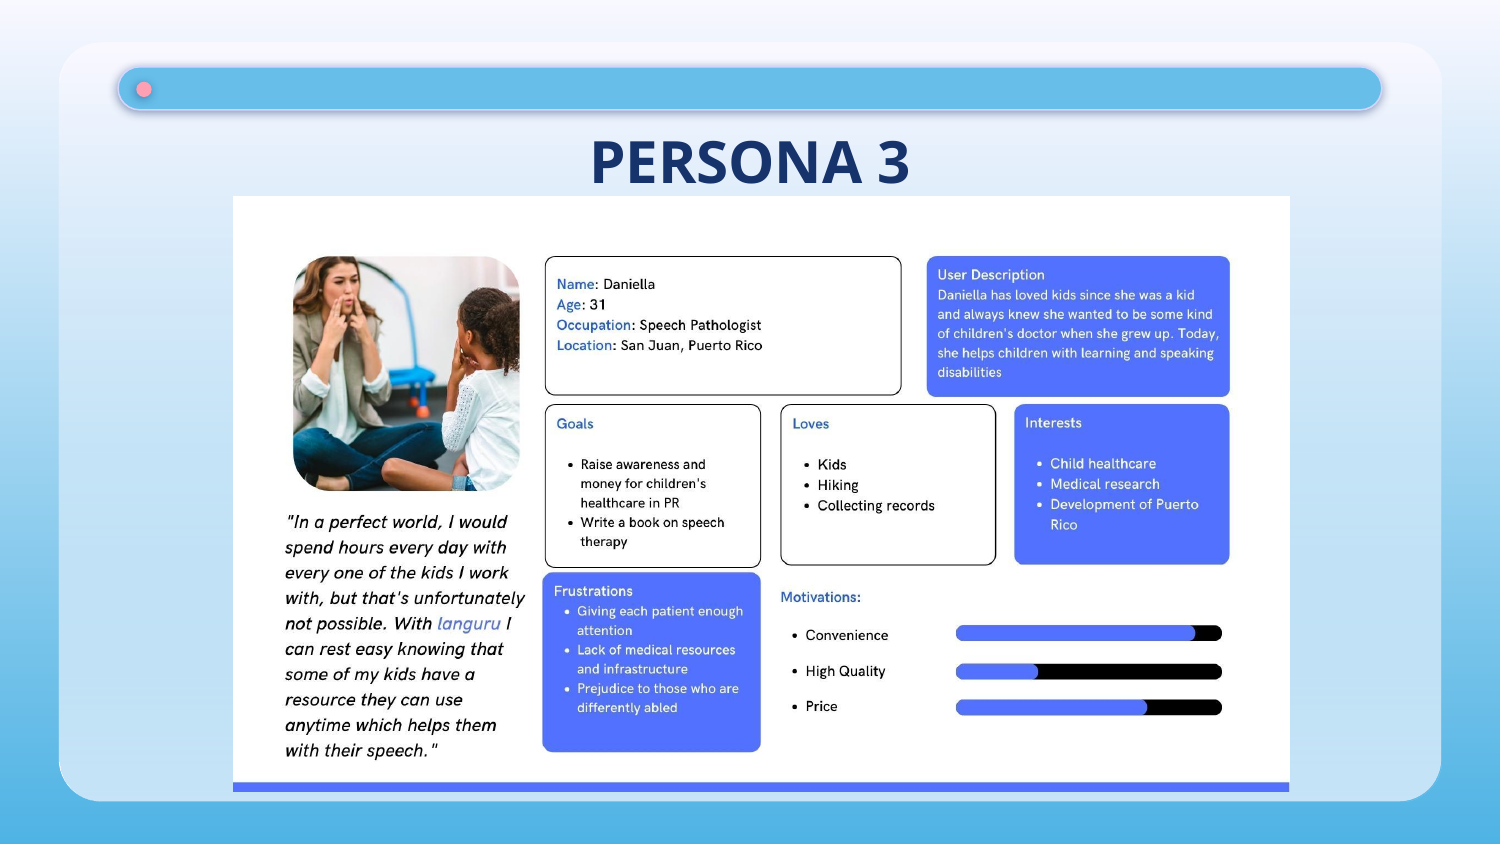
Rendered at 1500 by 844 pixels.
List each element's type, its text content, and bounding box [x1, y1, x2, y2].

picture [233, 196, 1291, 792]
title PERSONA 3 [118, 113, 1382, 208]
